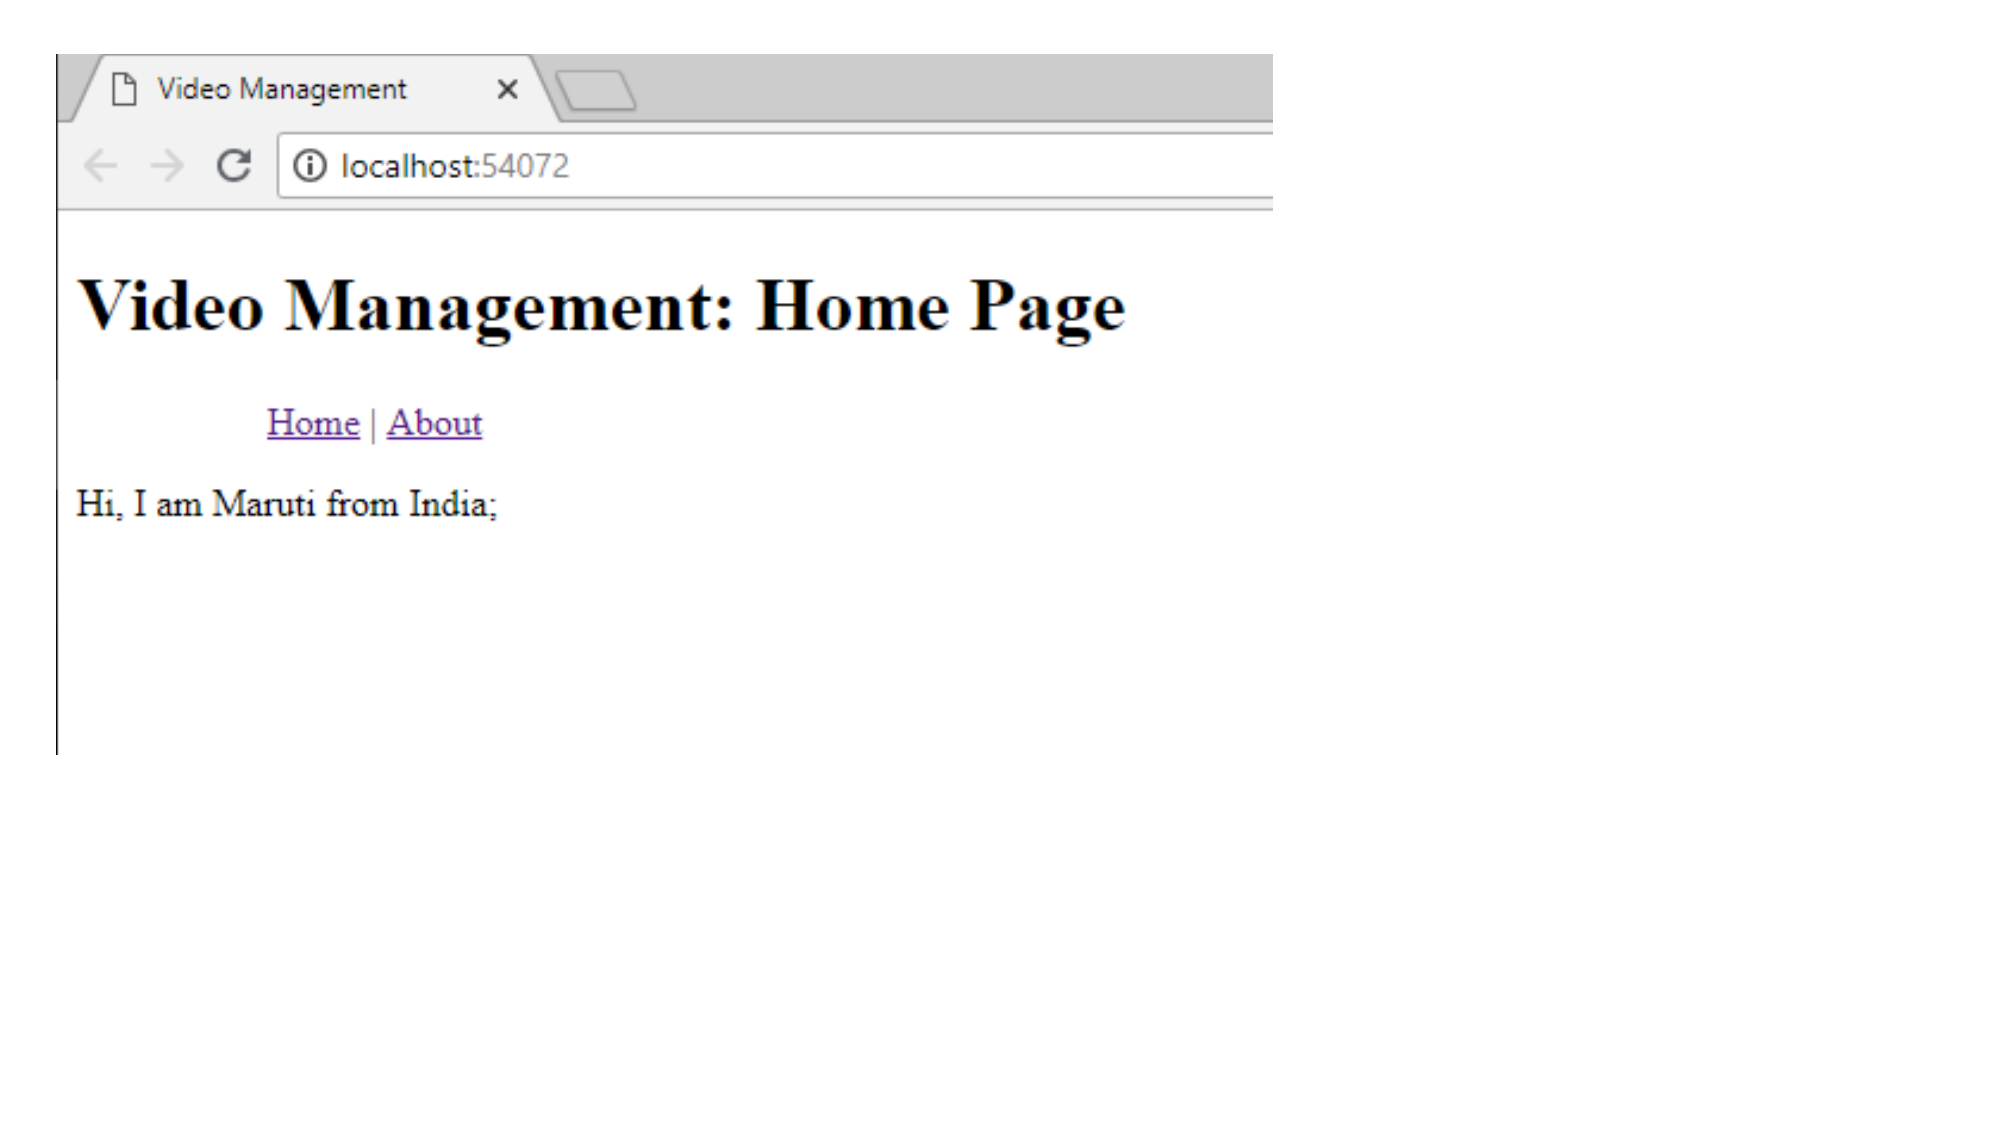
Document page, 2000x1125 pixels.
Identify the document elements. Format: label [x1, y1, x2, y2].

picture [55, 53, 1274, 755]
